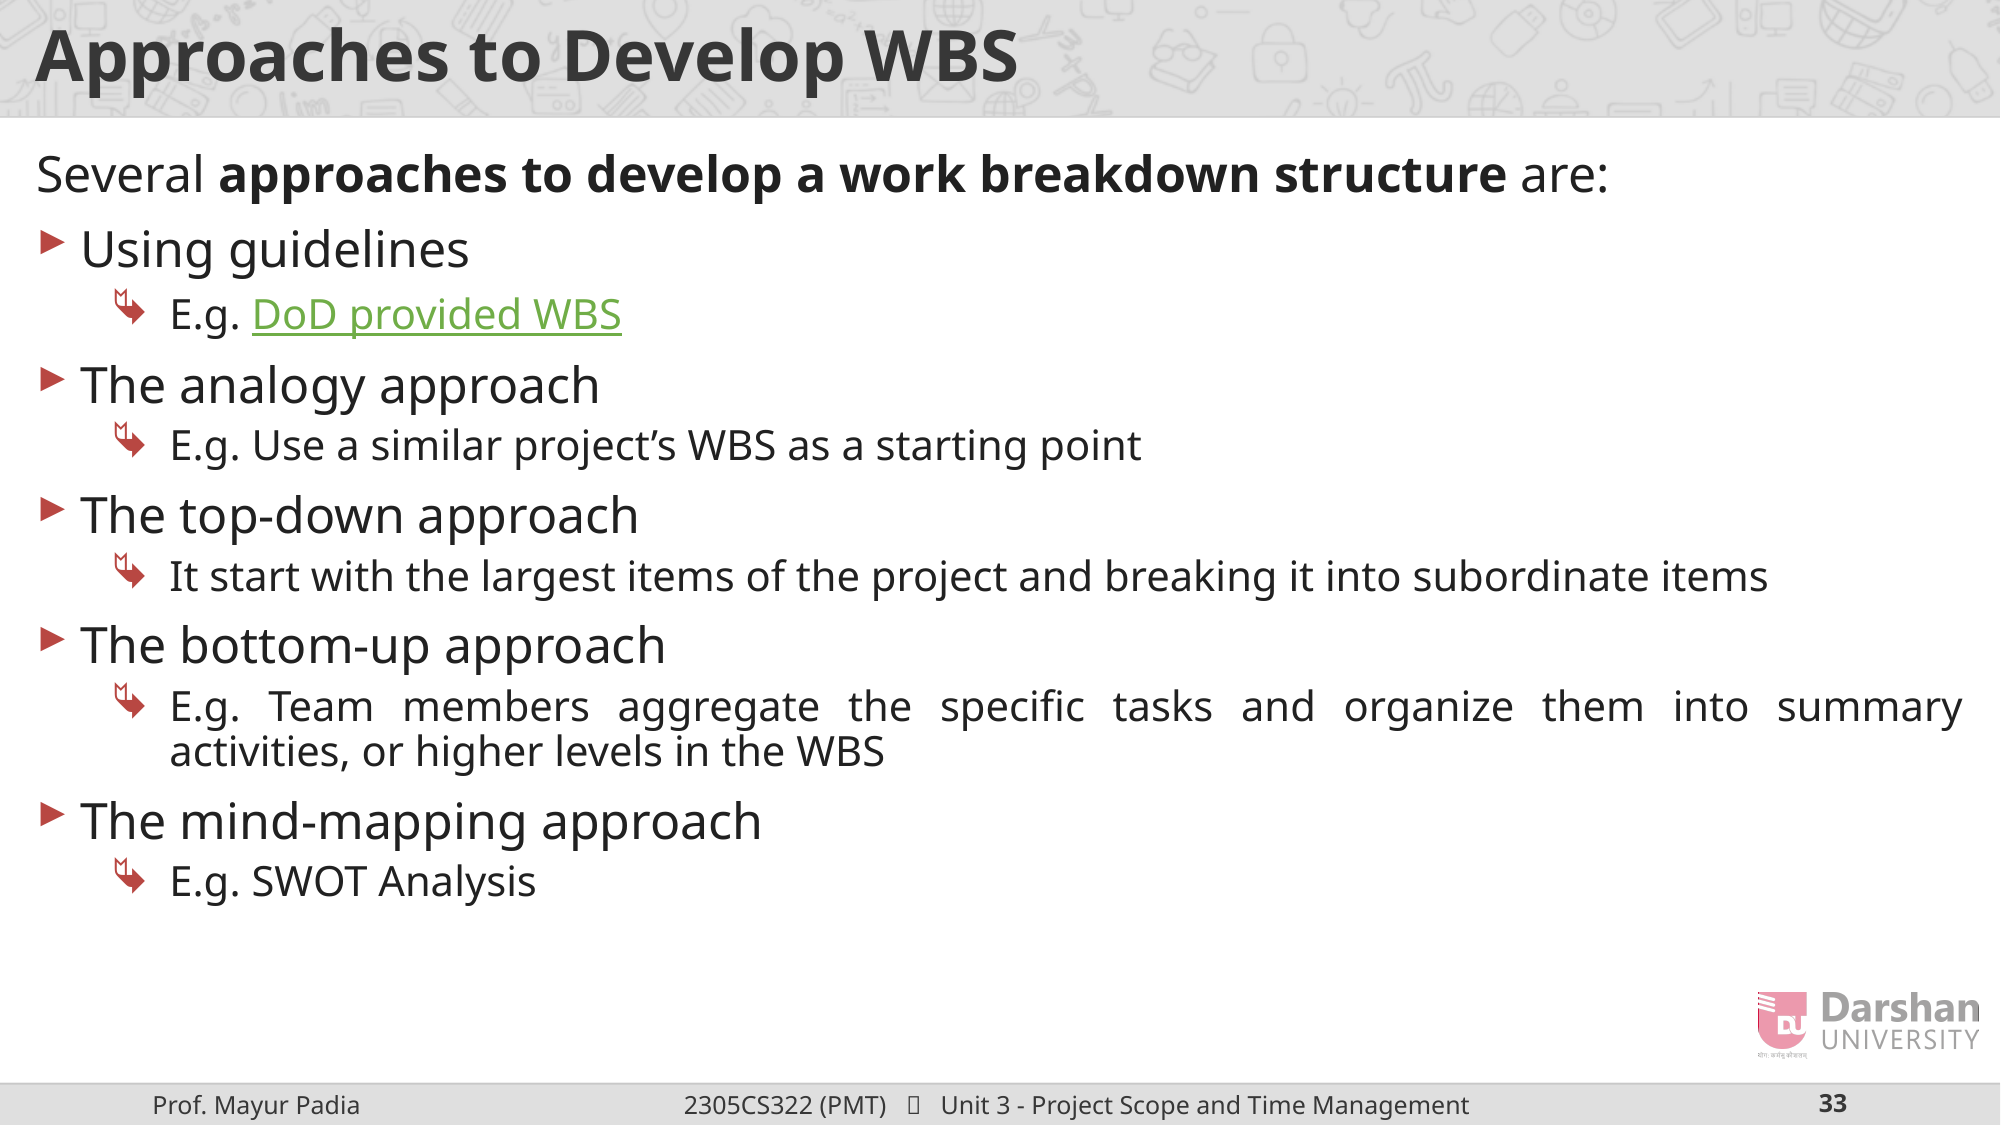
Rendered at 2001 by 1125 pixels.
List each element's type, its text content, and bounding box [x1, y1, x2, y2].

list Several approaches to develop a work breakdown structure are: Using guidelines E.g. DoD provided WBS The analogy approach E.g. Use a similar project’s WBS as a starting point The top-down approach It start with the largest items of the project and breaking it into subordinate items The bottom-up approach E.g. Team members aggregate the specific tasks and organize them into summary activities, or higher levels in the WBS The mind-mapping approach E.g. SWOT Analysis [21, 141, 1979, 1059]
title Approaches to Develop WBS [0, 0, 2000, 117]
